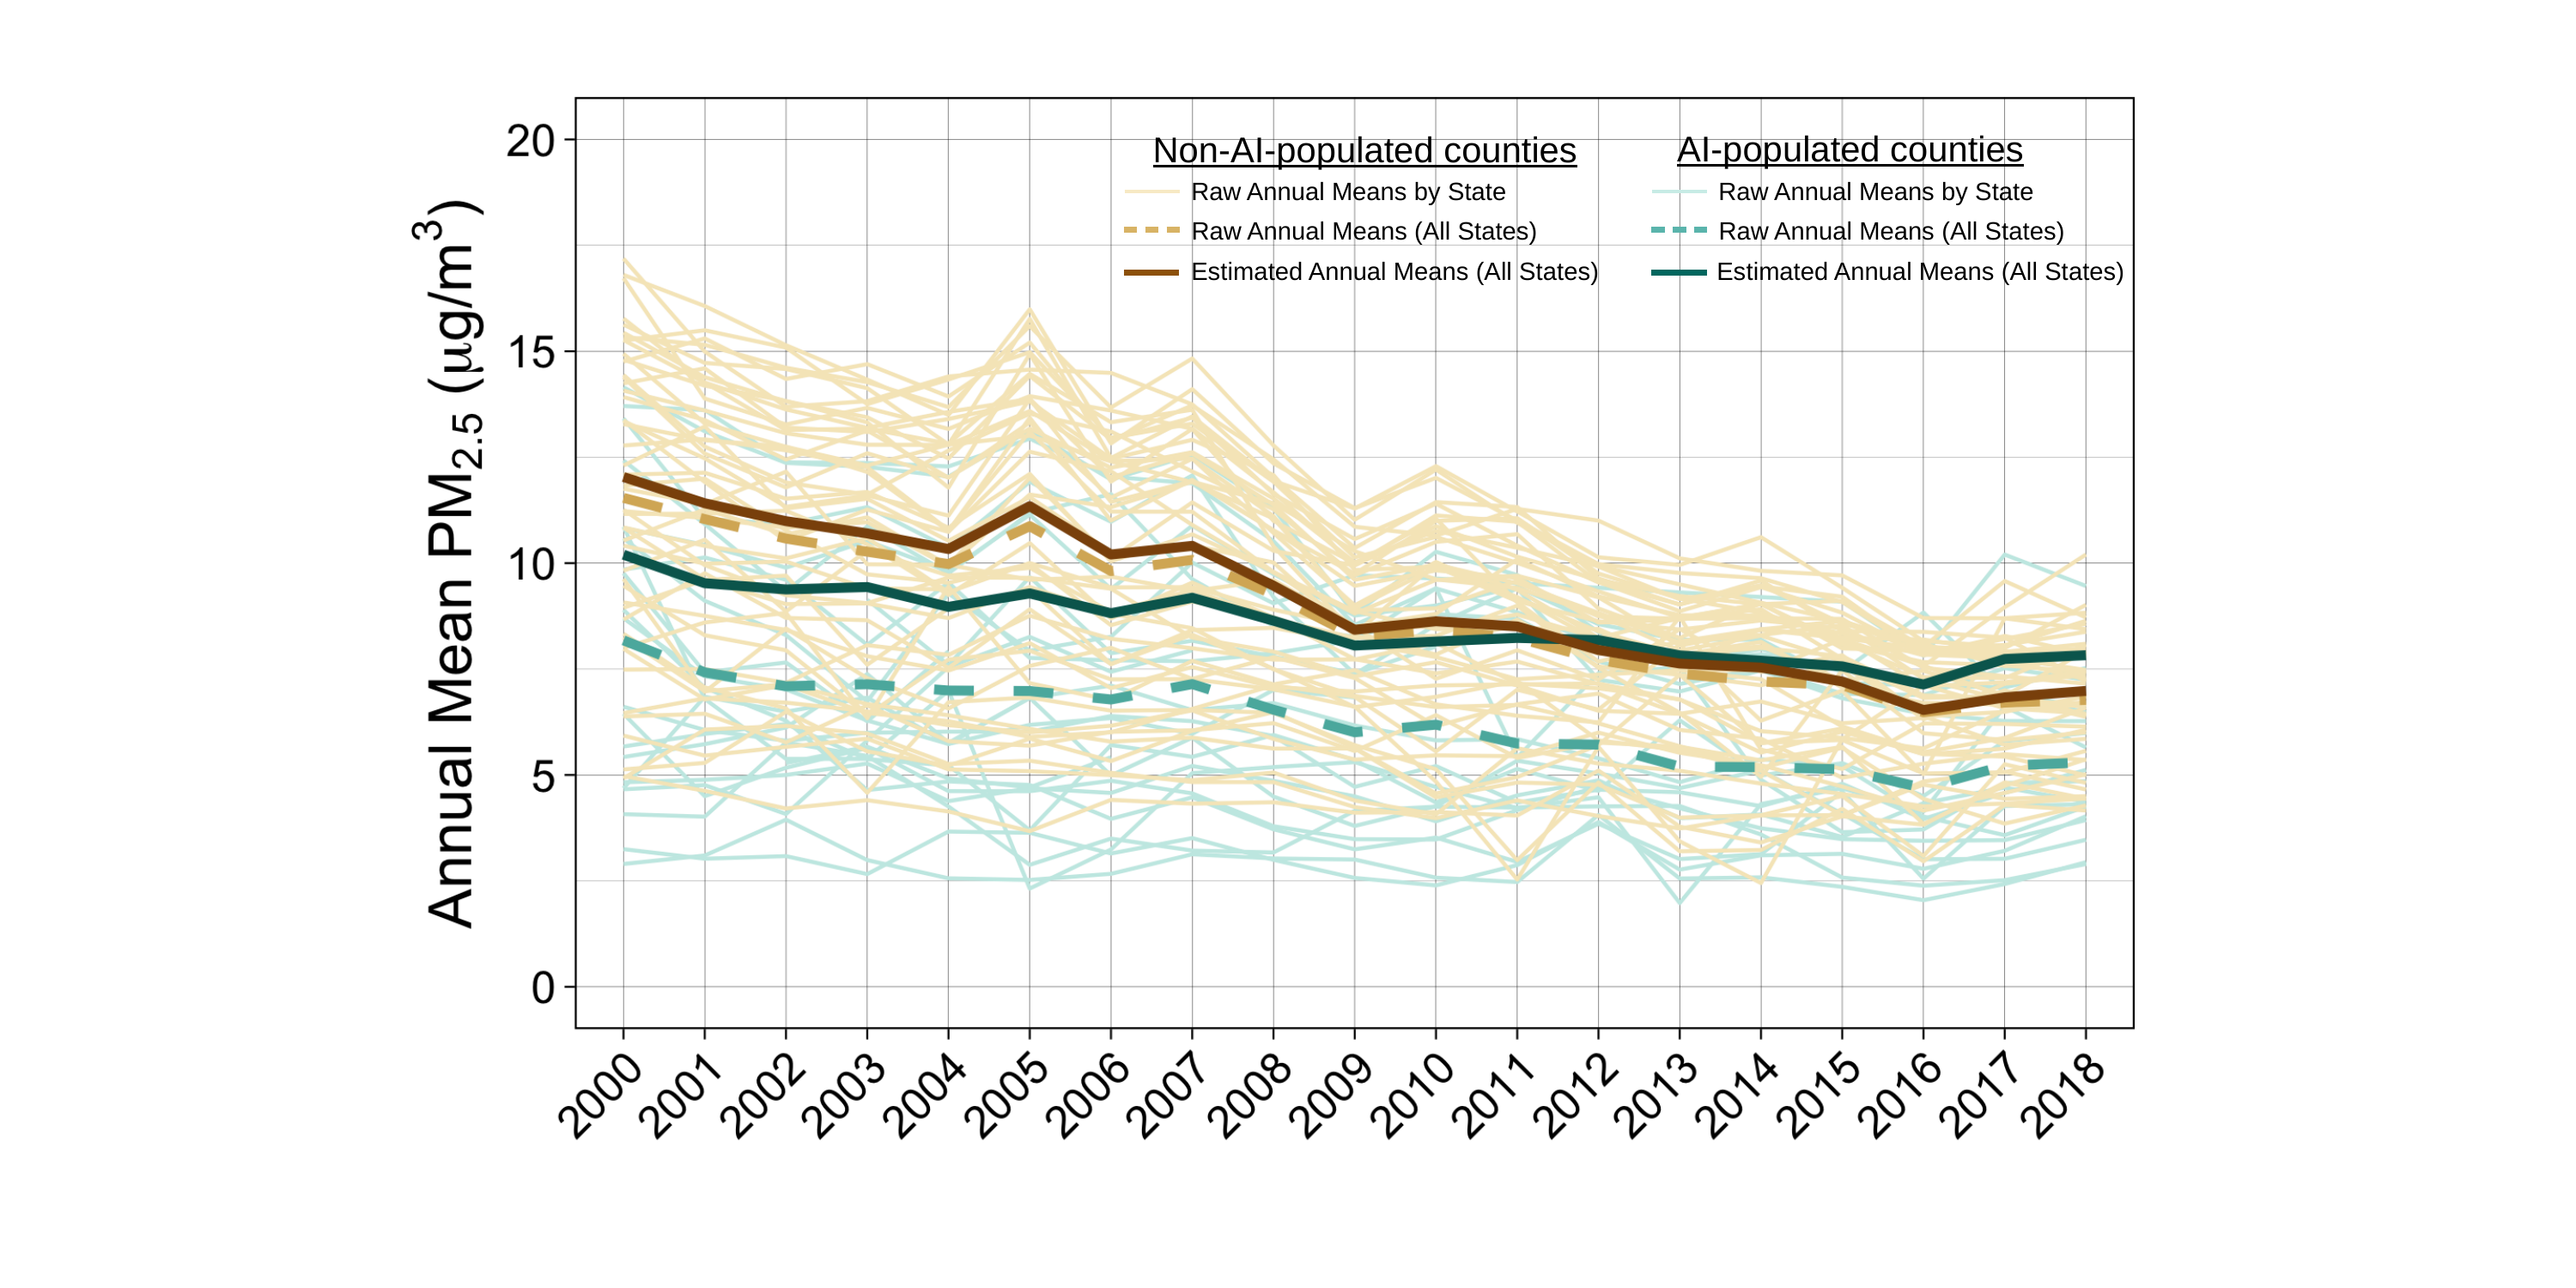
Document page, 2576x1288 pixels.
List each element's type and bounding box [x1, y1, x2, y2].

text_box [1124, 119, 2139, 293]
picture [392, 77, 2154, 1168]
